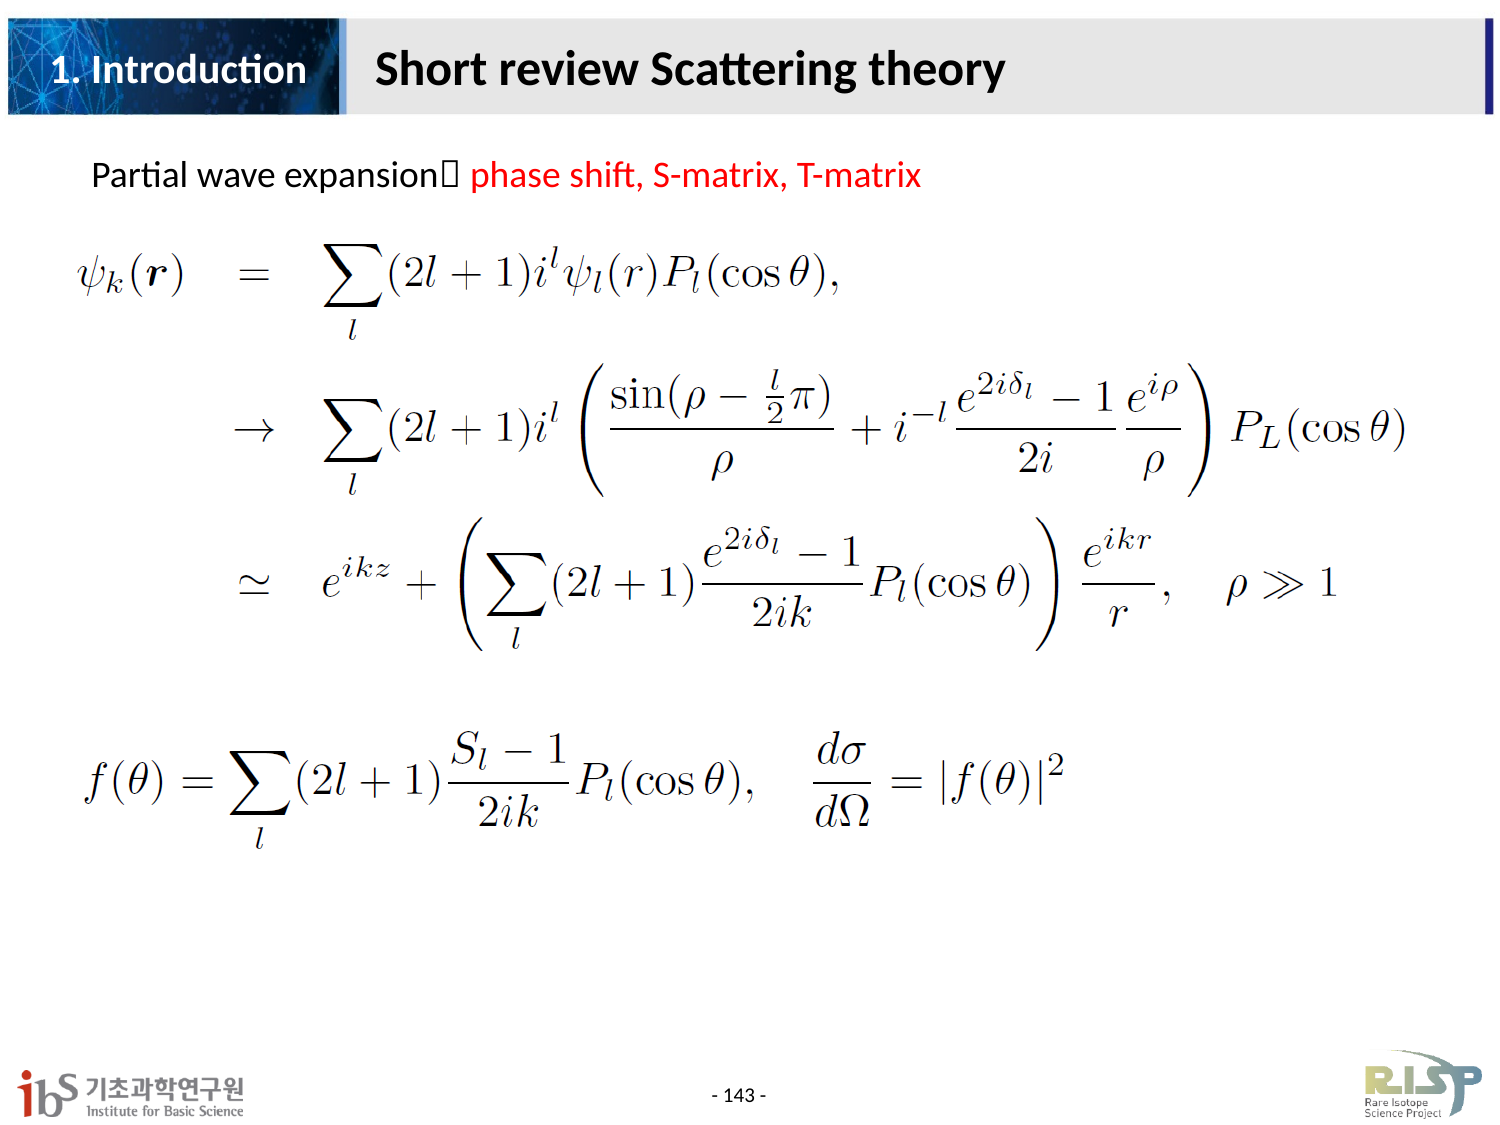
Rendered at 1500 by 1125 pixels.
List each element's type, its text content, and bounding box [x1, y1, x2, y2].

picture [73, 704, 1090, 873]
picture [59, 219, 1418, 675]
text_box Partial wave expansion phase shift, S-matrix, T-matrix [76, 142, 1164, 203]
picture [17, 1070, 243, 1117]
picture [1364, 1049, 1482, 1119]
picture [2, 10, 1500, 130]
